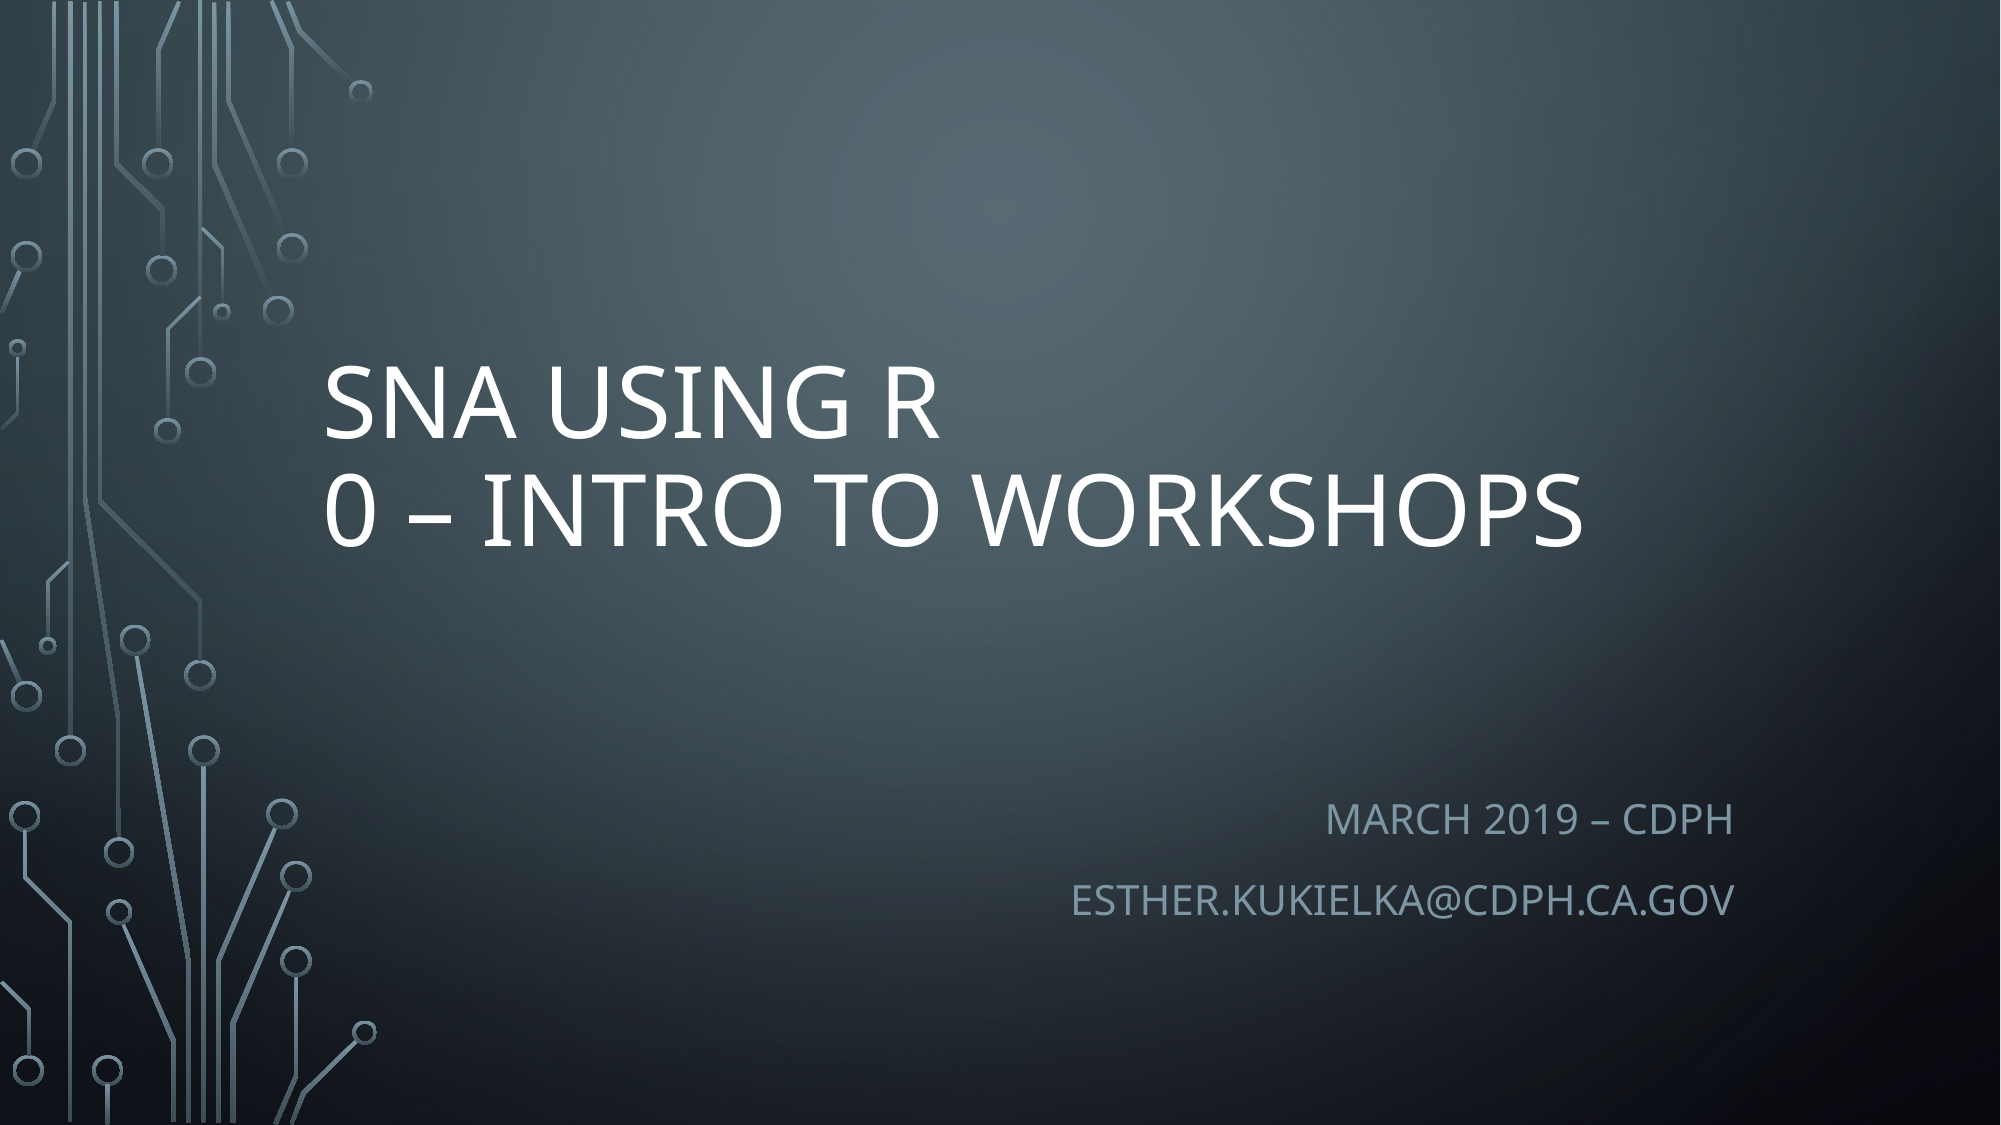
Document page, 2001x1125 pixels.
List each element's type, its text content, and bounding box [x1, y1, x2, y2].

title SNA using R 0 – intro to workshops [307, 184, 1750, 576]
subtitle March 2019 – CDPH Esther.Kukielka@CDPH.ca.gov [307, 704, 1750, 977]
